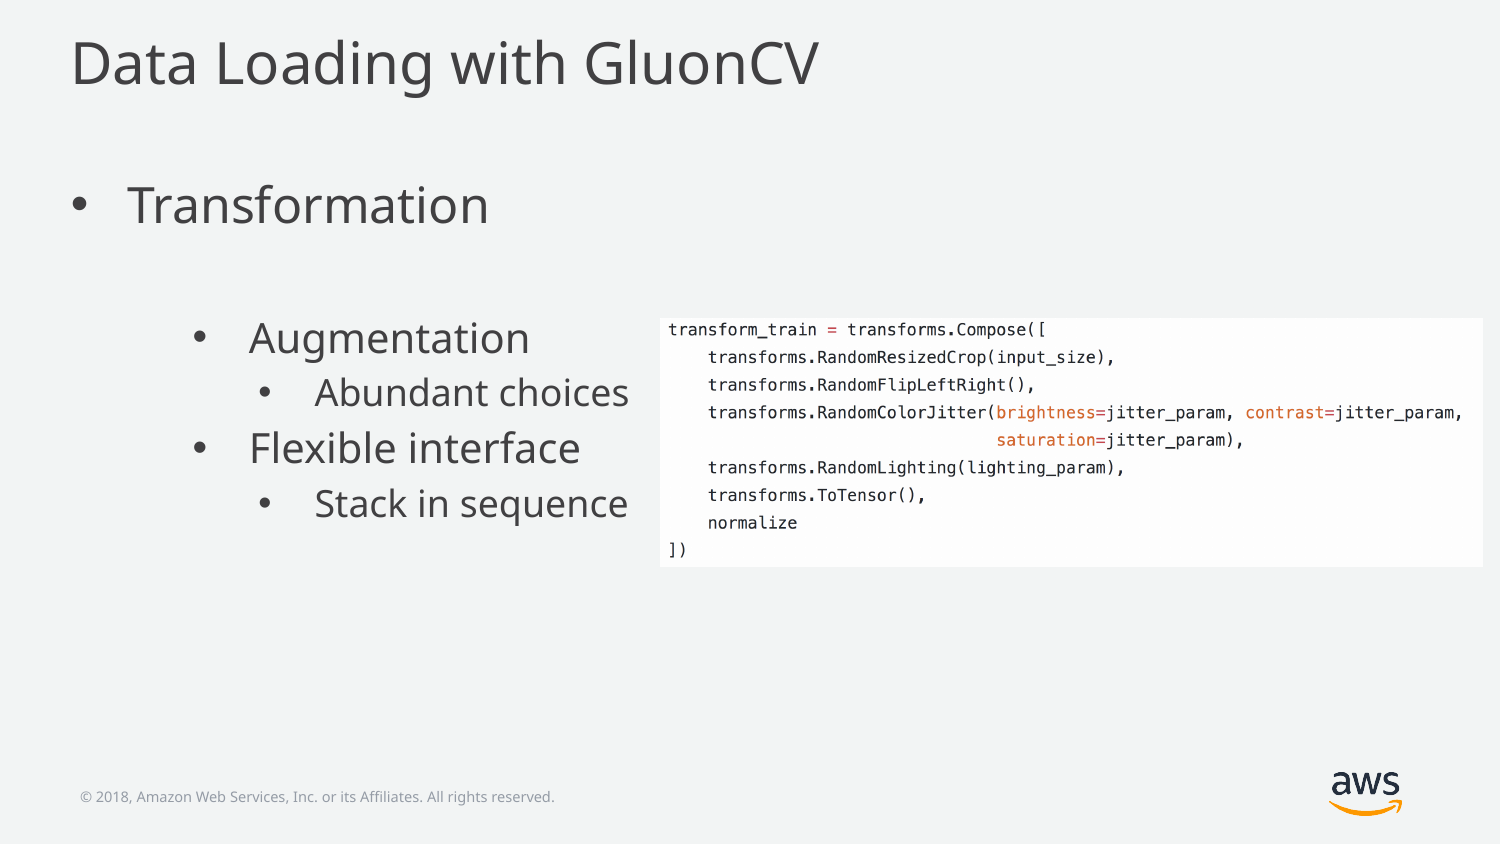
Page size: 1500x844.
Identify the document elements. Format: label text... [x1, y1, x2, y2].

picture [1329, 772, 1402, 816]
list Transformation Augmentation Abundant choices Flexible interface Stack in sequence [55, 165, 1402, 749]
title Data Loading with GluonCV [55, 18, 1402, 109]
picture [660, 318, 1484, 568]
